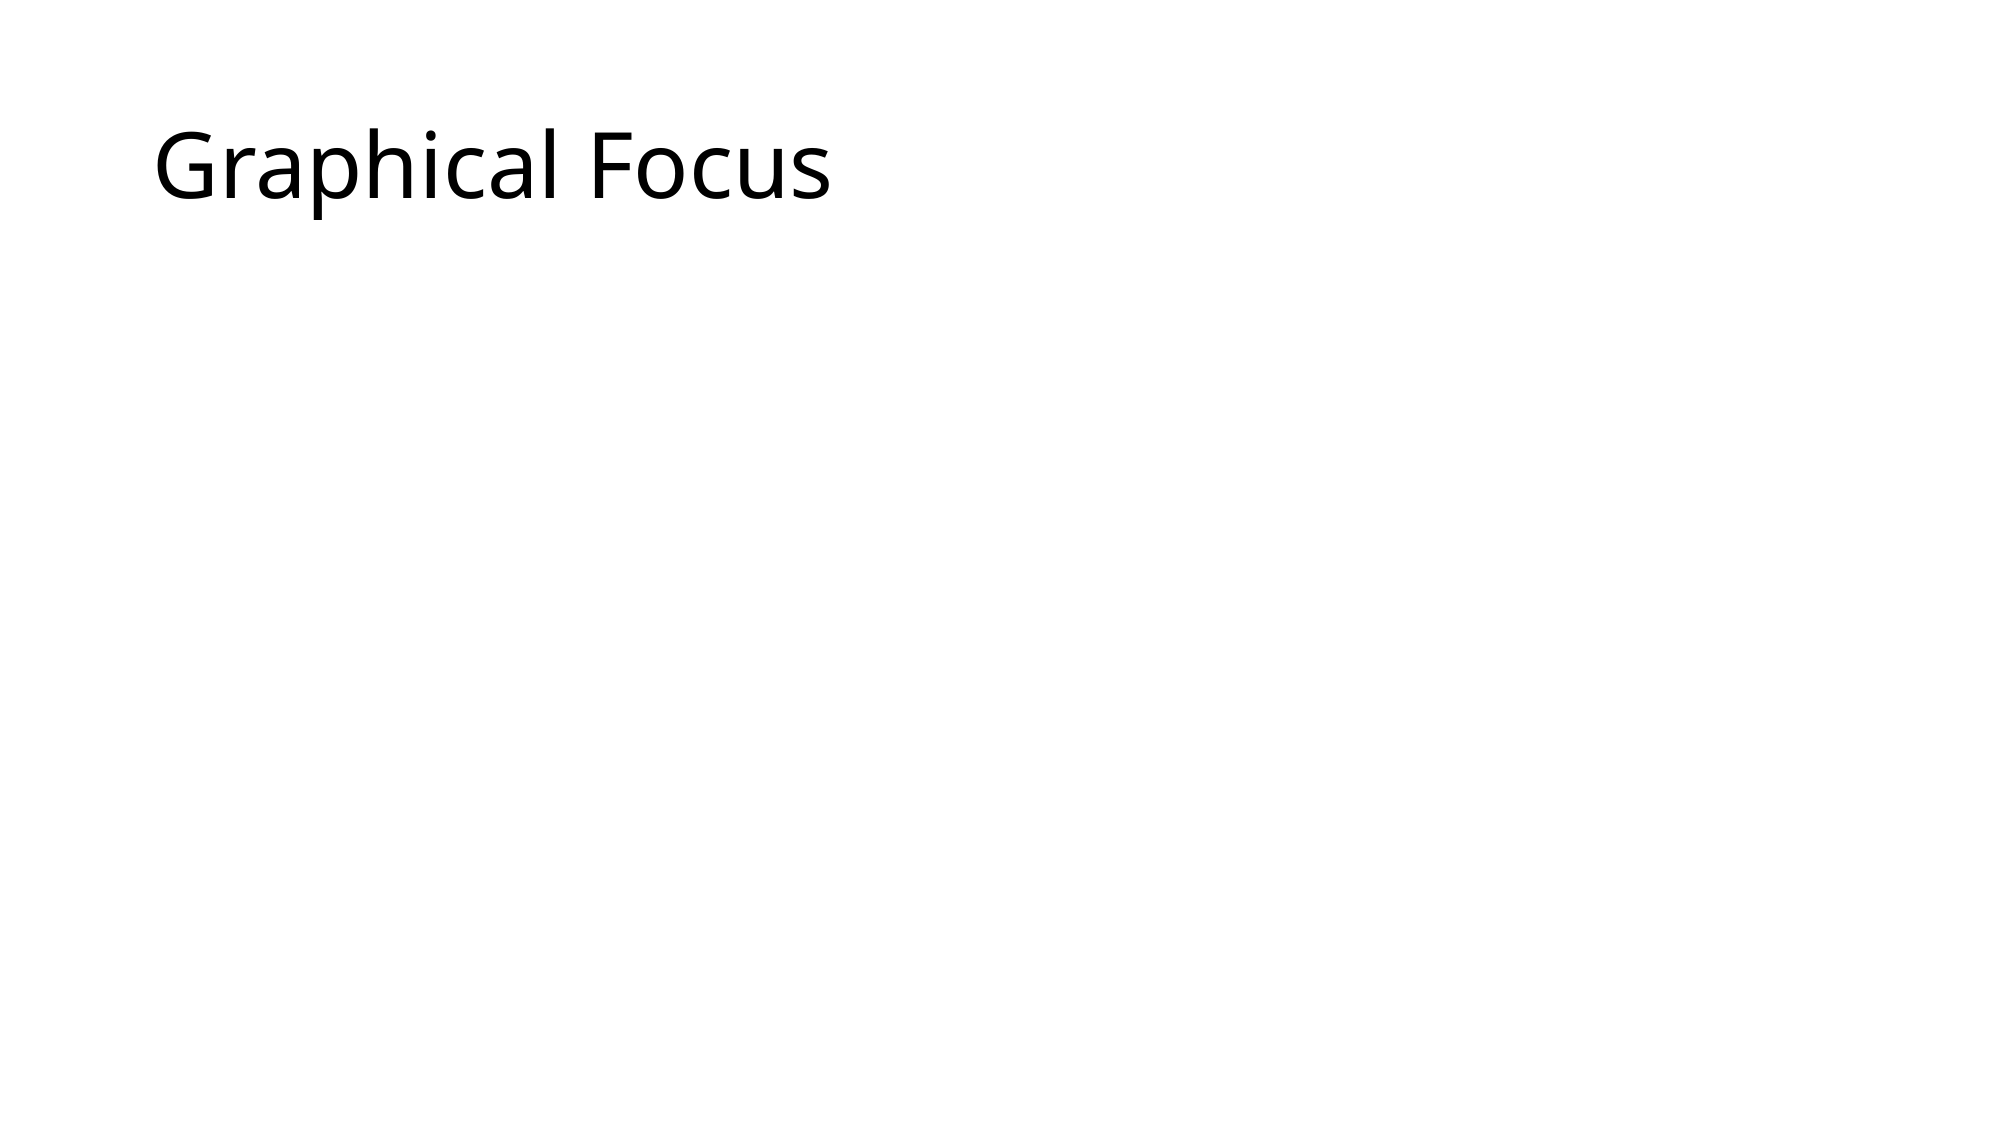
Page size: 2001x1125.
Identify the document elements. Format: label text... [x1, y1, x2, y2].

title Graphical Focus [137, 59, 1863, 278]
